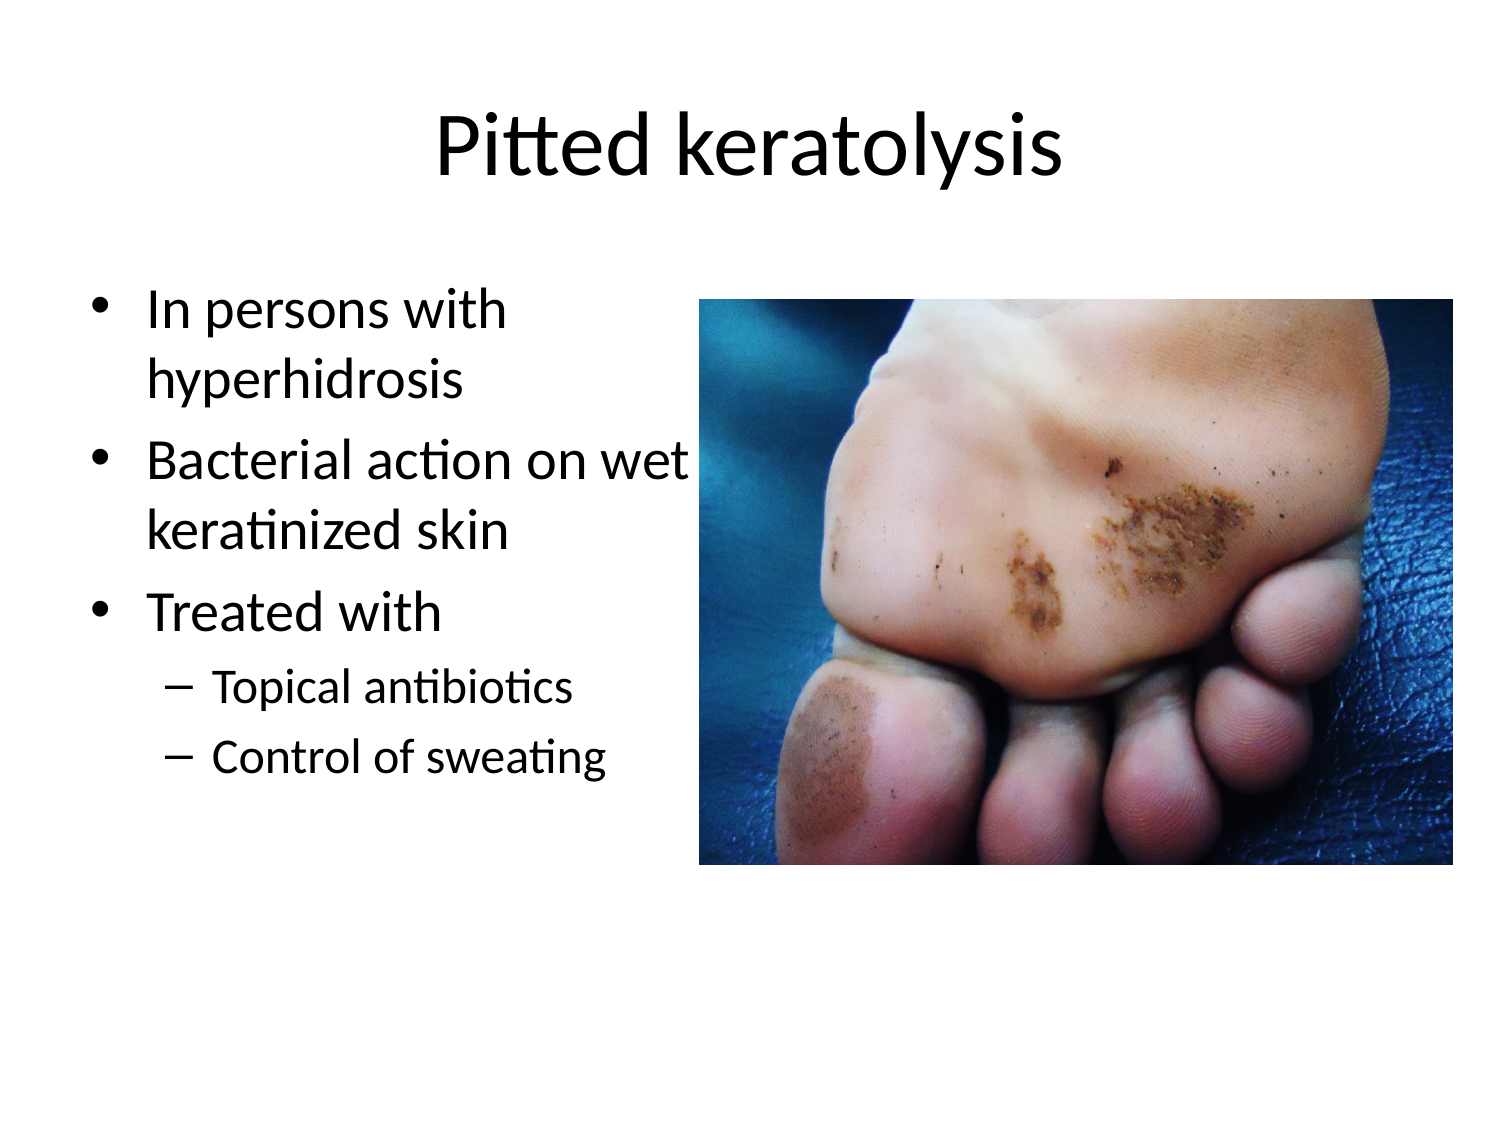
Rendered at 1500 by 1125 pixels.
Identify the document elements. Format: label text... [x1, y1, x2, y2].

title Pitted keratolysis [75, 45, 1425, 233]
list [699, 299, 1454, 865]
list In persons with hyperhidrosis Bacterial action on wet keratinized skin Treated with Topical antibiotics Control of sweating [75, 262, 738, 1005]
